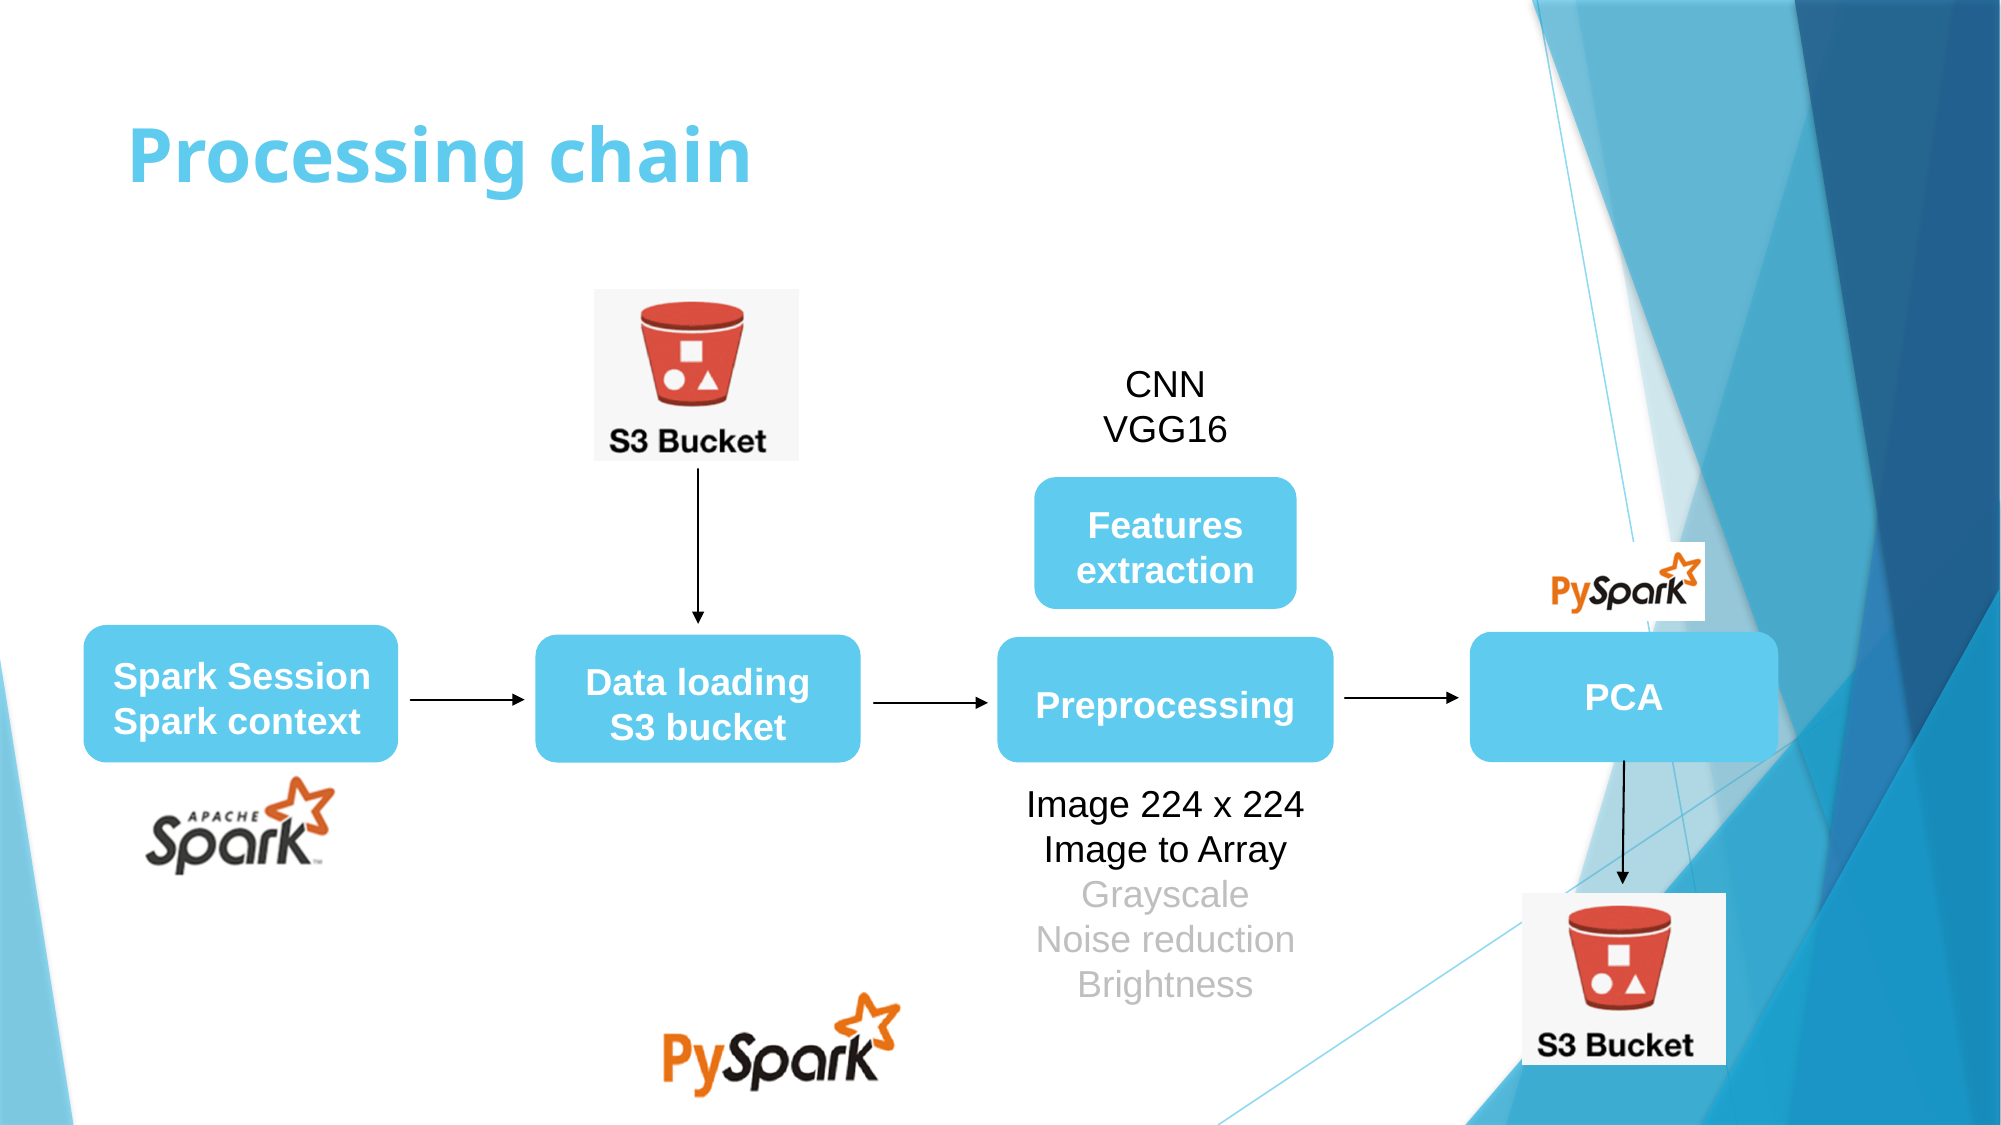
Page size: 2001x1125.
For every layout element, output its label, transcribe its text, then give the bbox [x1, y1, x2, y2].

text_box CNN VGG16 [1088, 352, 1243, 458]
title Processing chain [111, 99, 1522, 227]
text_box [534, 634, 862, 763]
picture [125, 766, 349, 895]
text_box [82, 624, 399, 763]
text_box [1033, 476, 1298, 610]
picture [646, 975, 908, 1111]
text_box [996, 636, 1335, 763]
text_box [1469, 631, 1779, 763]
picture [1540, 542, 1705, 621]
text_box Image 224 x 224 Image to Array Grayscale Noise reduction Brightness [1011, 773, 1320, 1013]
picture [1521, 892, 1727, 1066]
picture [593, 288, 799, 461]
